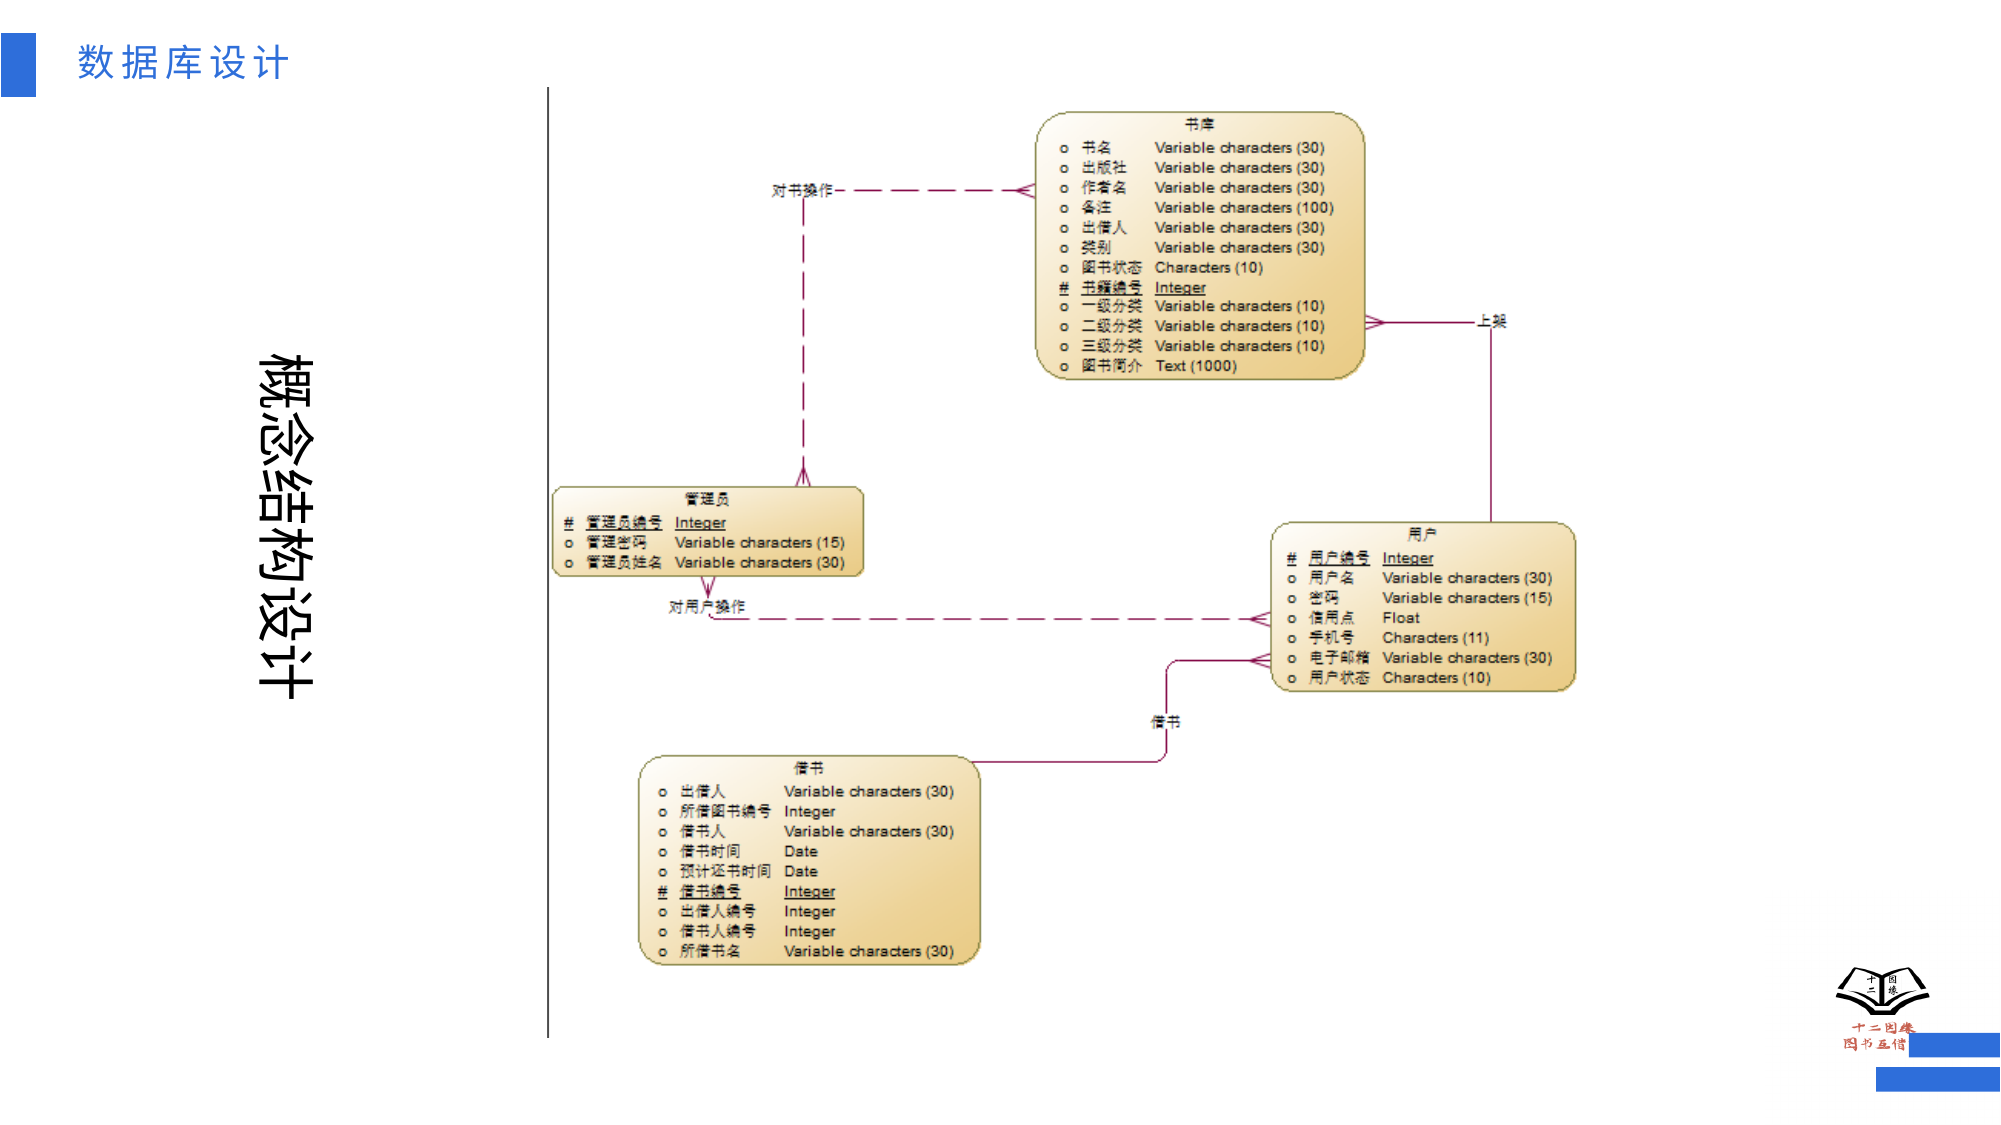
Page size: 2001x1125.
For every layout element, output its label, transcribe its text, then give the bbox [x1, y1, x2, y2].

picture [546, 87, 1592, 1038]
text_box [0, 31, 38, 99]
text_box 概念结构设计 [229, 337, 331, 1038]
text_box [1908, 1032, 2000, 1058]
picture [1765, 890, 2000, 1125]
text_box 数据库设计 [63, 31, 306, 92]
text_box [1875, 1066, 2000, 1093]
